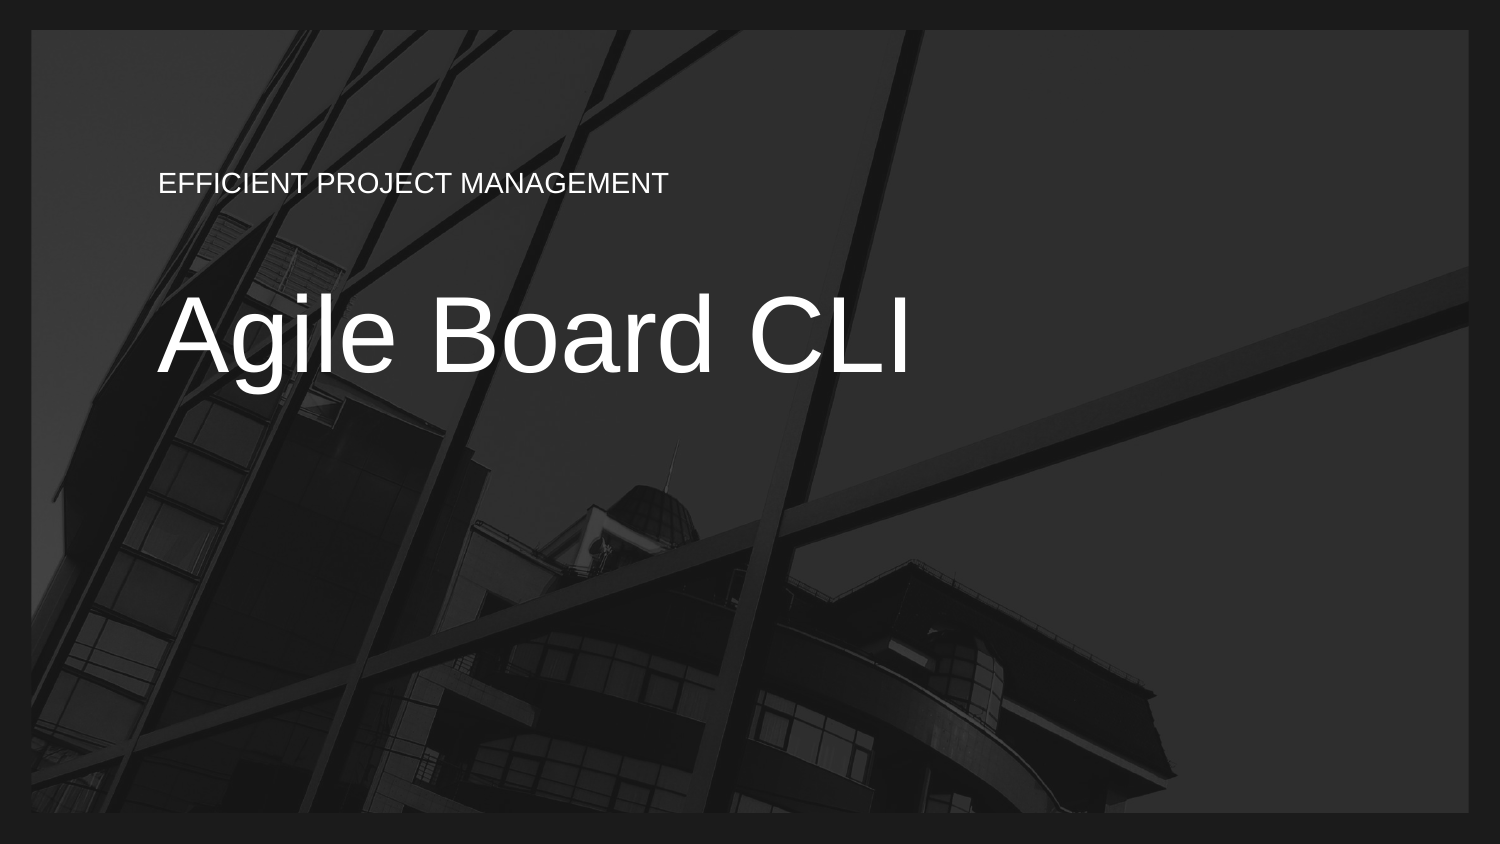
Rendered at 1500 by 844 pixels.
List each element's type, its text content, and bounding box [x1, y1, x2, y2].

text_box Agile Board CLI [157, 250, 1275, 394]
text_box EFFICIENT PROJECT MANAGEMENT [157, 150, 1275, 199]
text_box [31, 30, 1469, 813]
